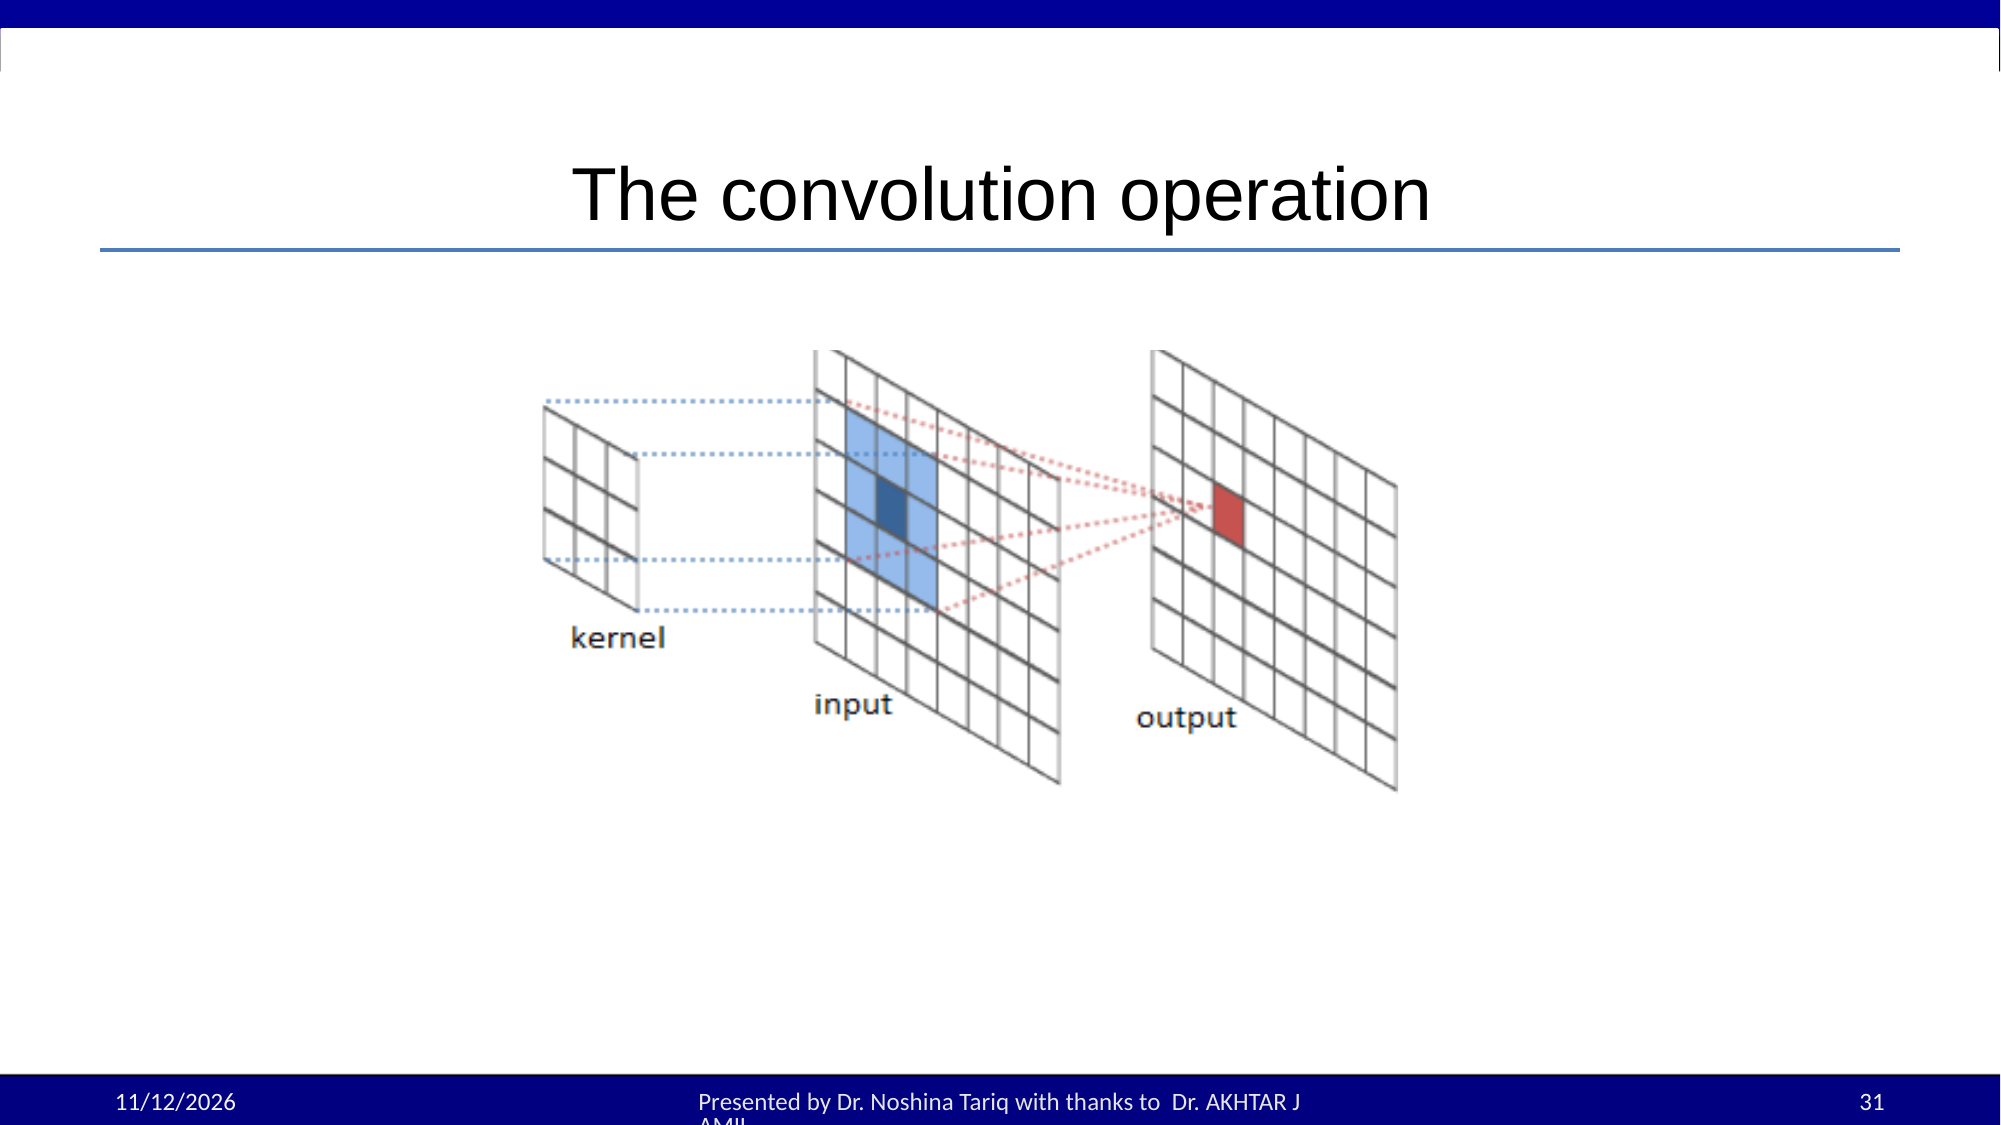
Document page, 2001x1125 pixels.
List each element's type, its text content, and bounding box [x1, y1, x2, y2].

footer Presented by Dr. Noshina Tariq with thanks to Dr. AKHTAR JAMIL [683, 1062, 1317, 1125]
picture [0, 0, 2001, 1125]
slide_number 09-Oct-25 [99, 1062, 567, 1125]
text_box [542, 350, 1399, 794]
slide_number 31 [1433, 1062, 1900, 1125]
title The convolution operation [566, 94, 1435, 285]
